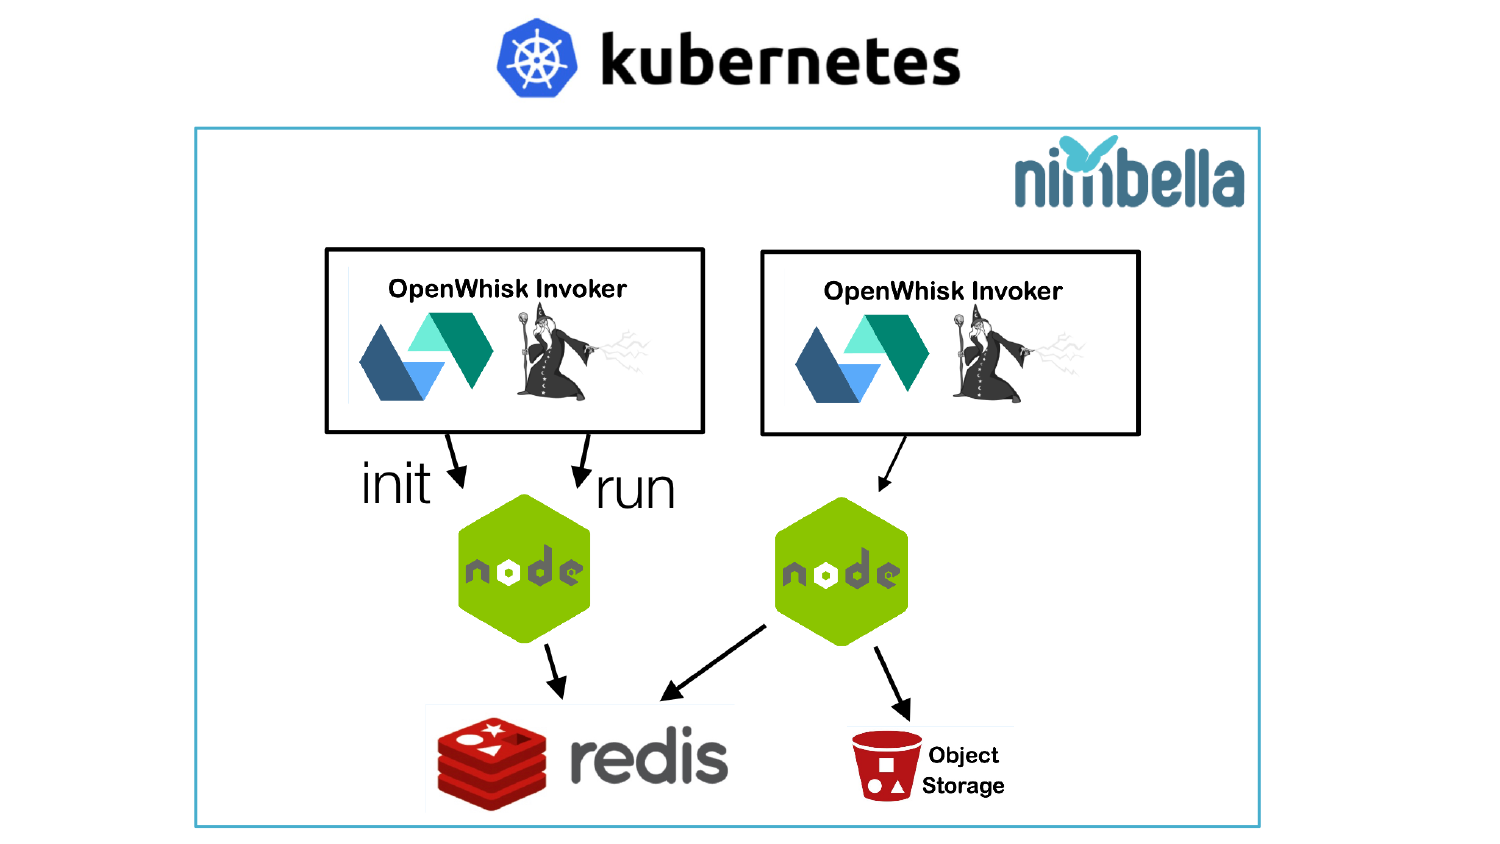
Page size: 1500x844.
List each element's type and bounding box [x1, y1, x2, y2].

picture [131, 0, 1369, 844]
